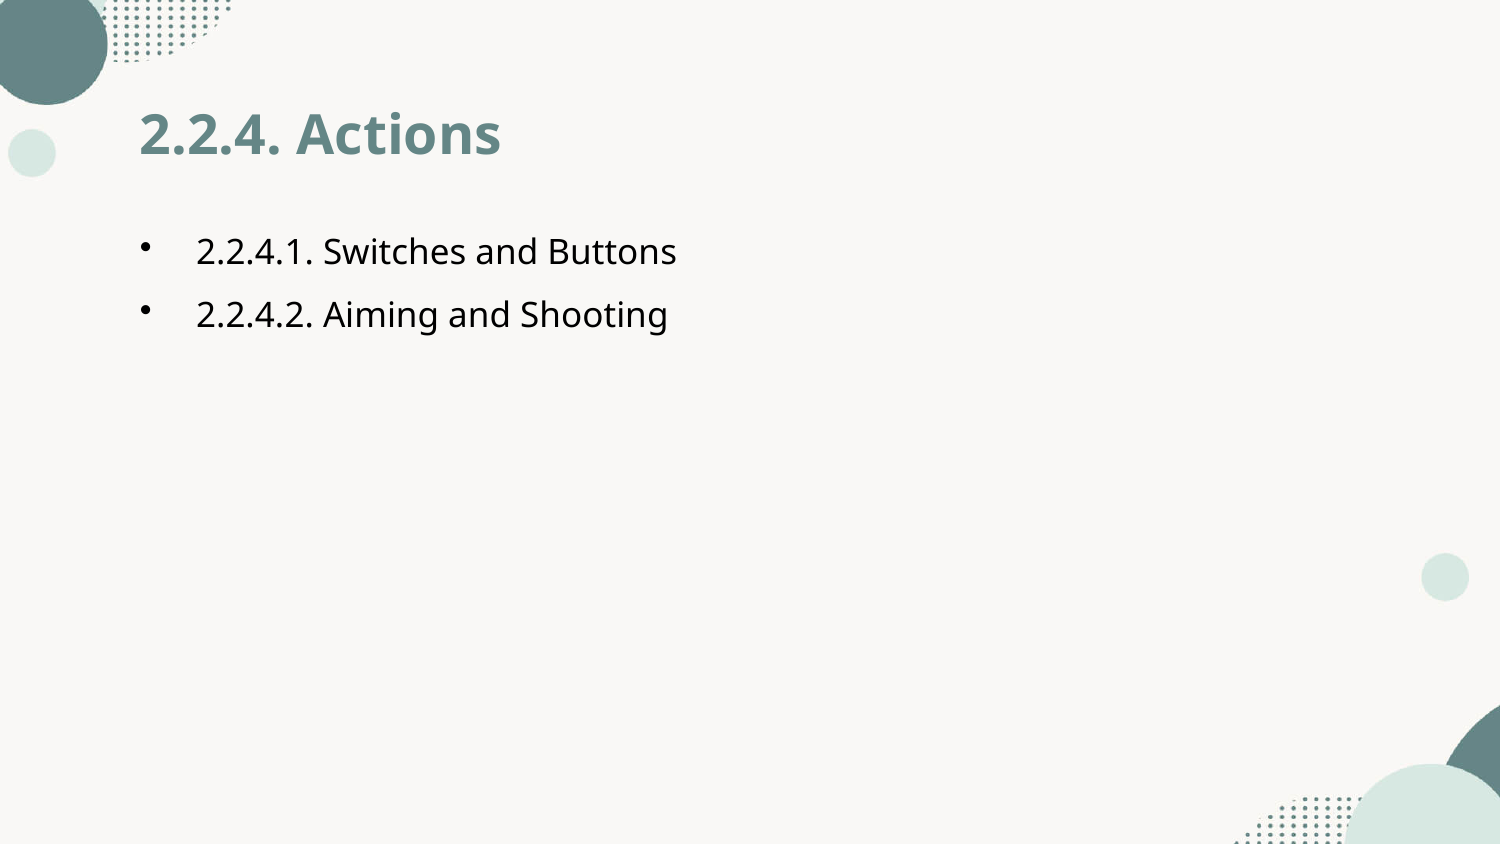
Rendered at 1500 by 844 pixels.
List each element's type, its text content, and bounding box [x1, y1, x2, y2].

text_box 2.2.4.1. Switches and Buttons 2.2.4.2. Aiming and Shooting [125, 201, 1391, 768]
text_box 2.2.4. Actions [125, 86, 1406, 178]
picture [0, 0, 1500, 844]
